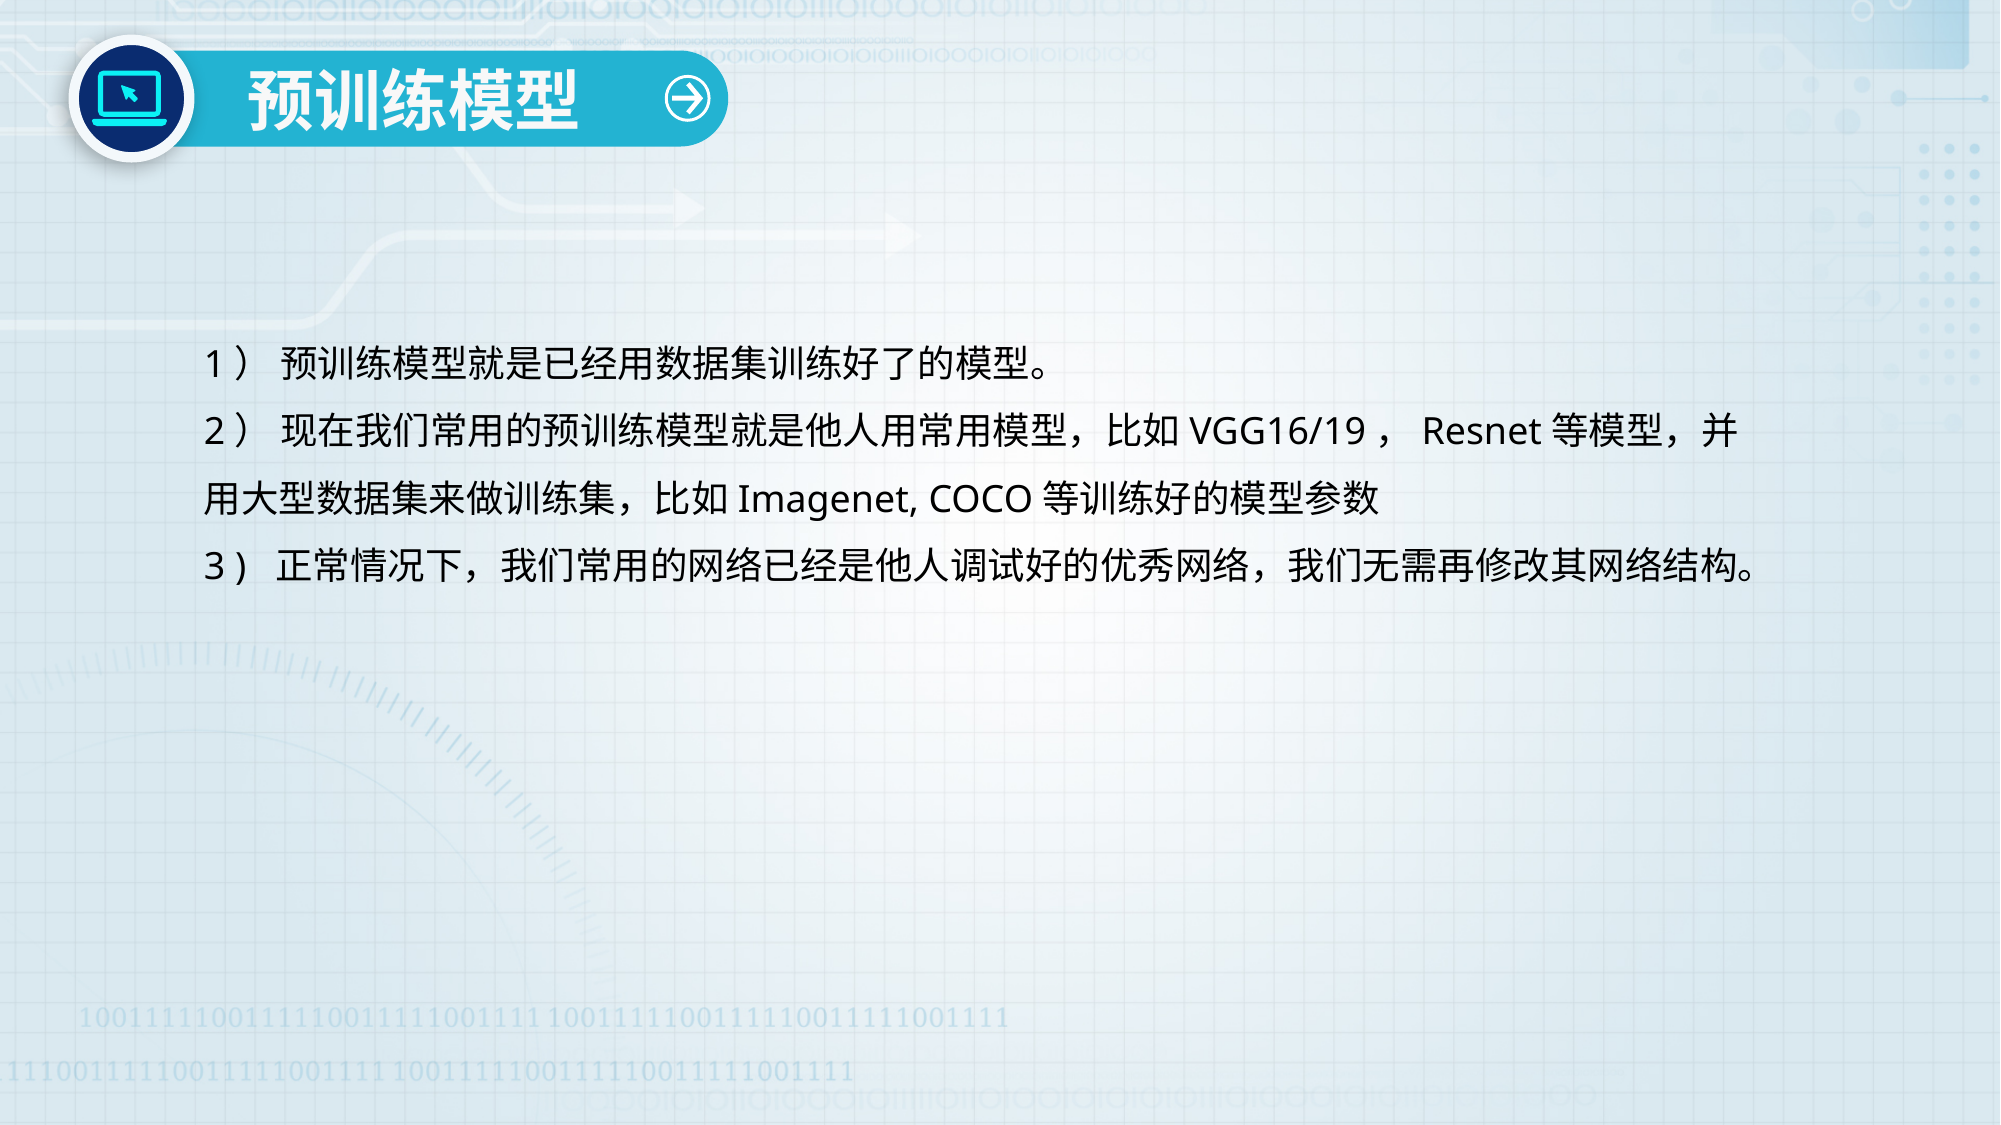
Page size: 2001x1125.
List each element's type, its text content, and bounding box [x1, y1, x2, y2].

picture [0, 0, 2000, 1125]
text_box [73, 39, 190, 158]
text_box 1） 预训练模型就是已经用数据集训练好了的模型。 2） 现在我们常用的预训练模型就是他人用常用模型，比如VGG16/19，Resnet等模型，并用大型数据集来做训练集，比如Imagenet, COCO等训练好的模型参数 3 ) 正常情况下，我们常用的网络已经是他人调试好的优秀网络，我们无需再修改其网络结构。 [189, 309, 1773, 595]
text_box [190, 50, 729, 147]
